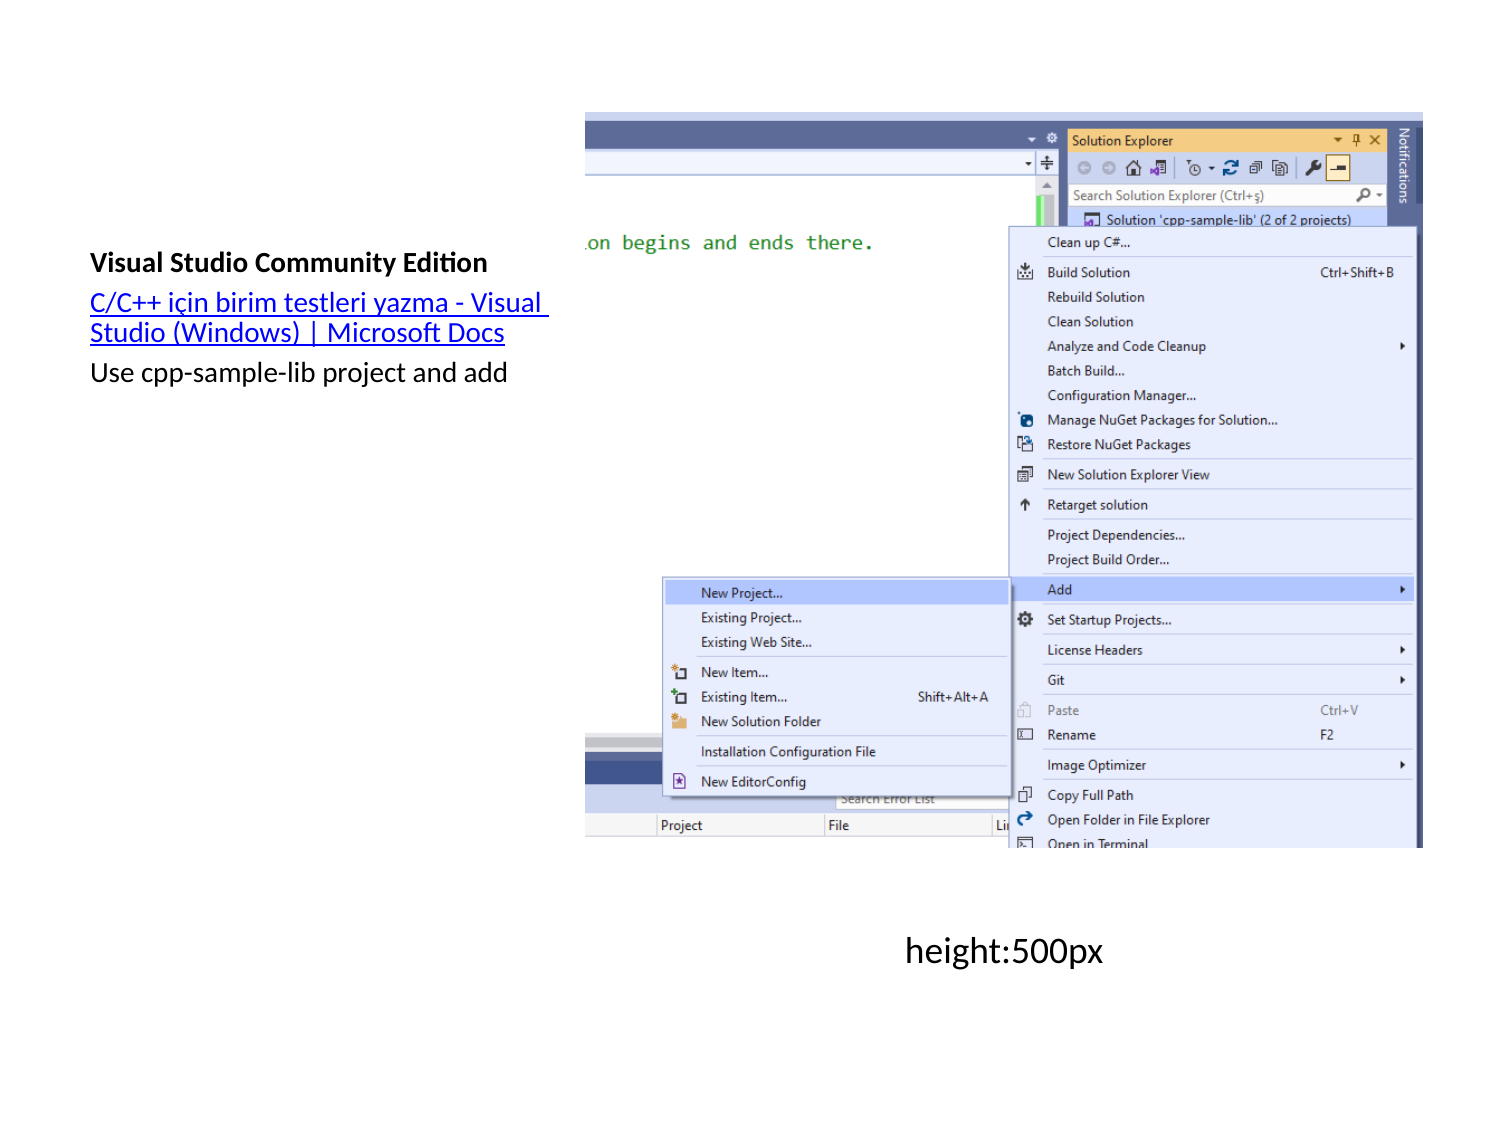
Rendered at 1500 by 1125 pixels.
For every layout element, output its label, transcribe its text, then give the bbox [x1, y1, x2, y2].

list Visual Studio Community Edition C/C++ için birim testleri yazma - Visual Studio (Windows) | Microsoft Docs Use cpp-sample-lib project and add [75, 235, 569, 1005]
picture [585, 112, 1424, 849]
text_box height:500px [585, 918, 1423, 1003]
